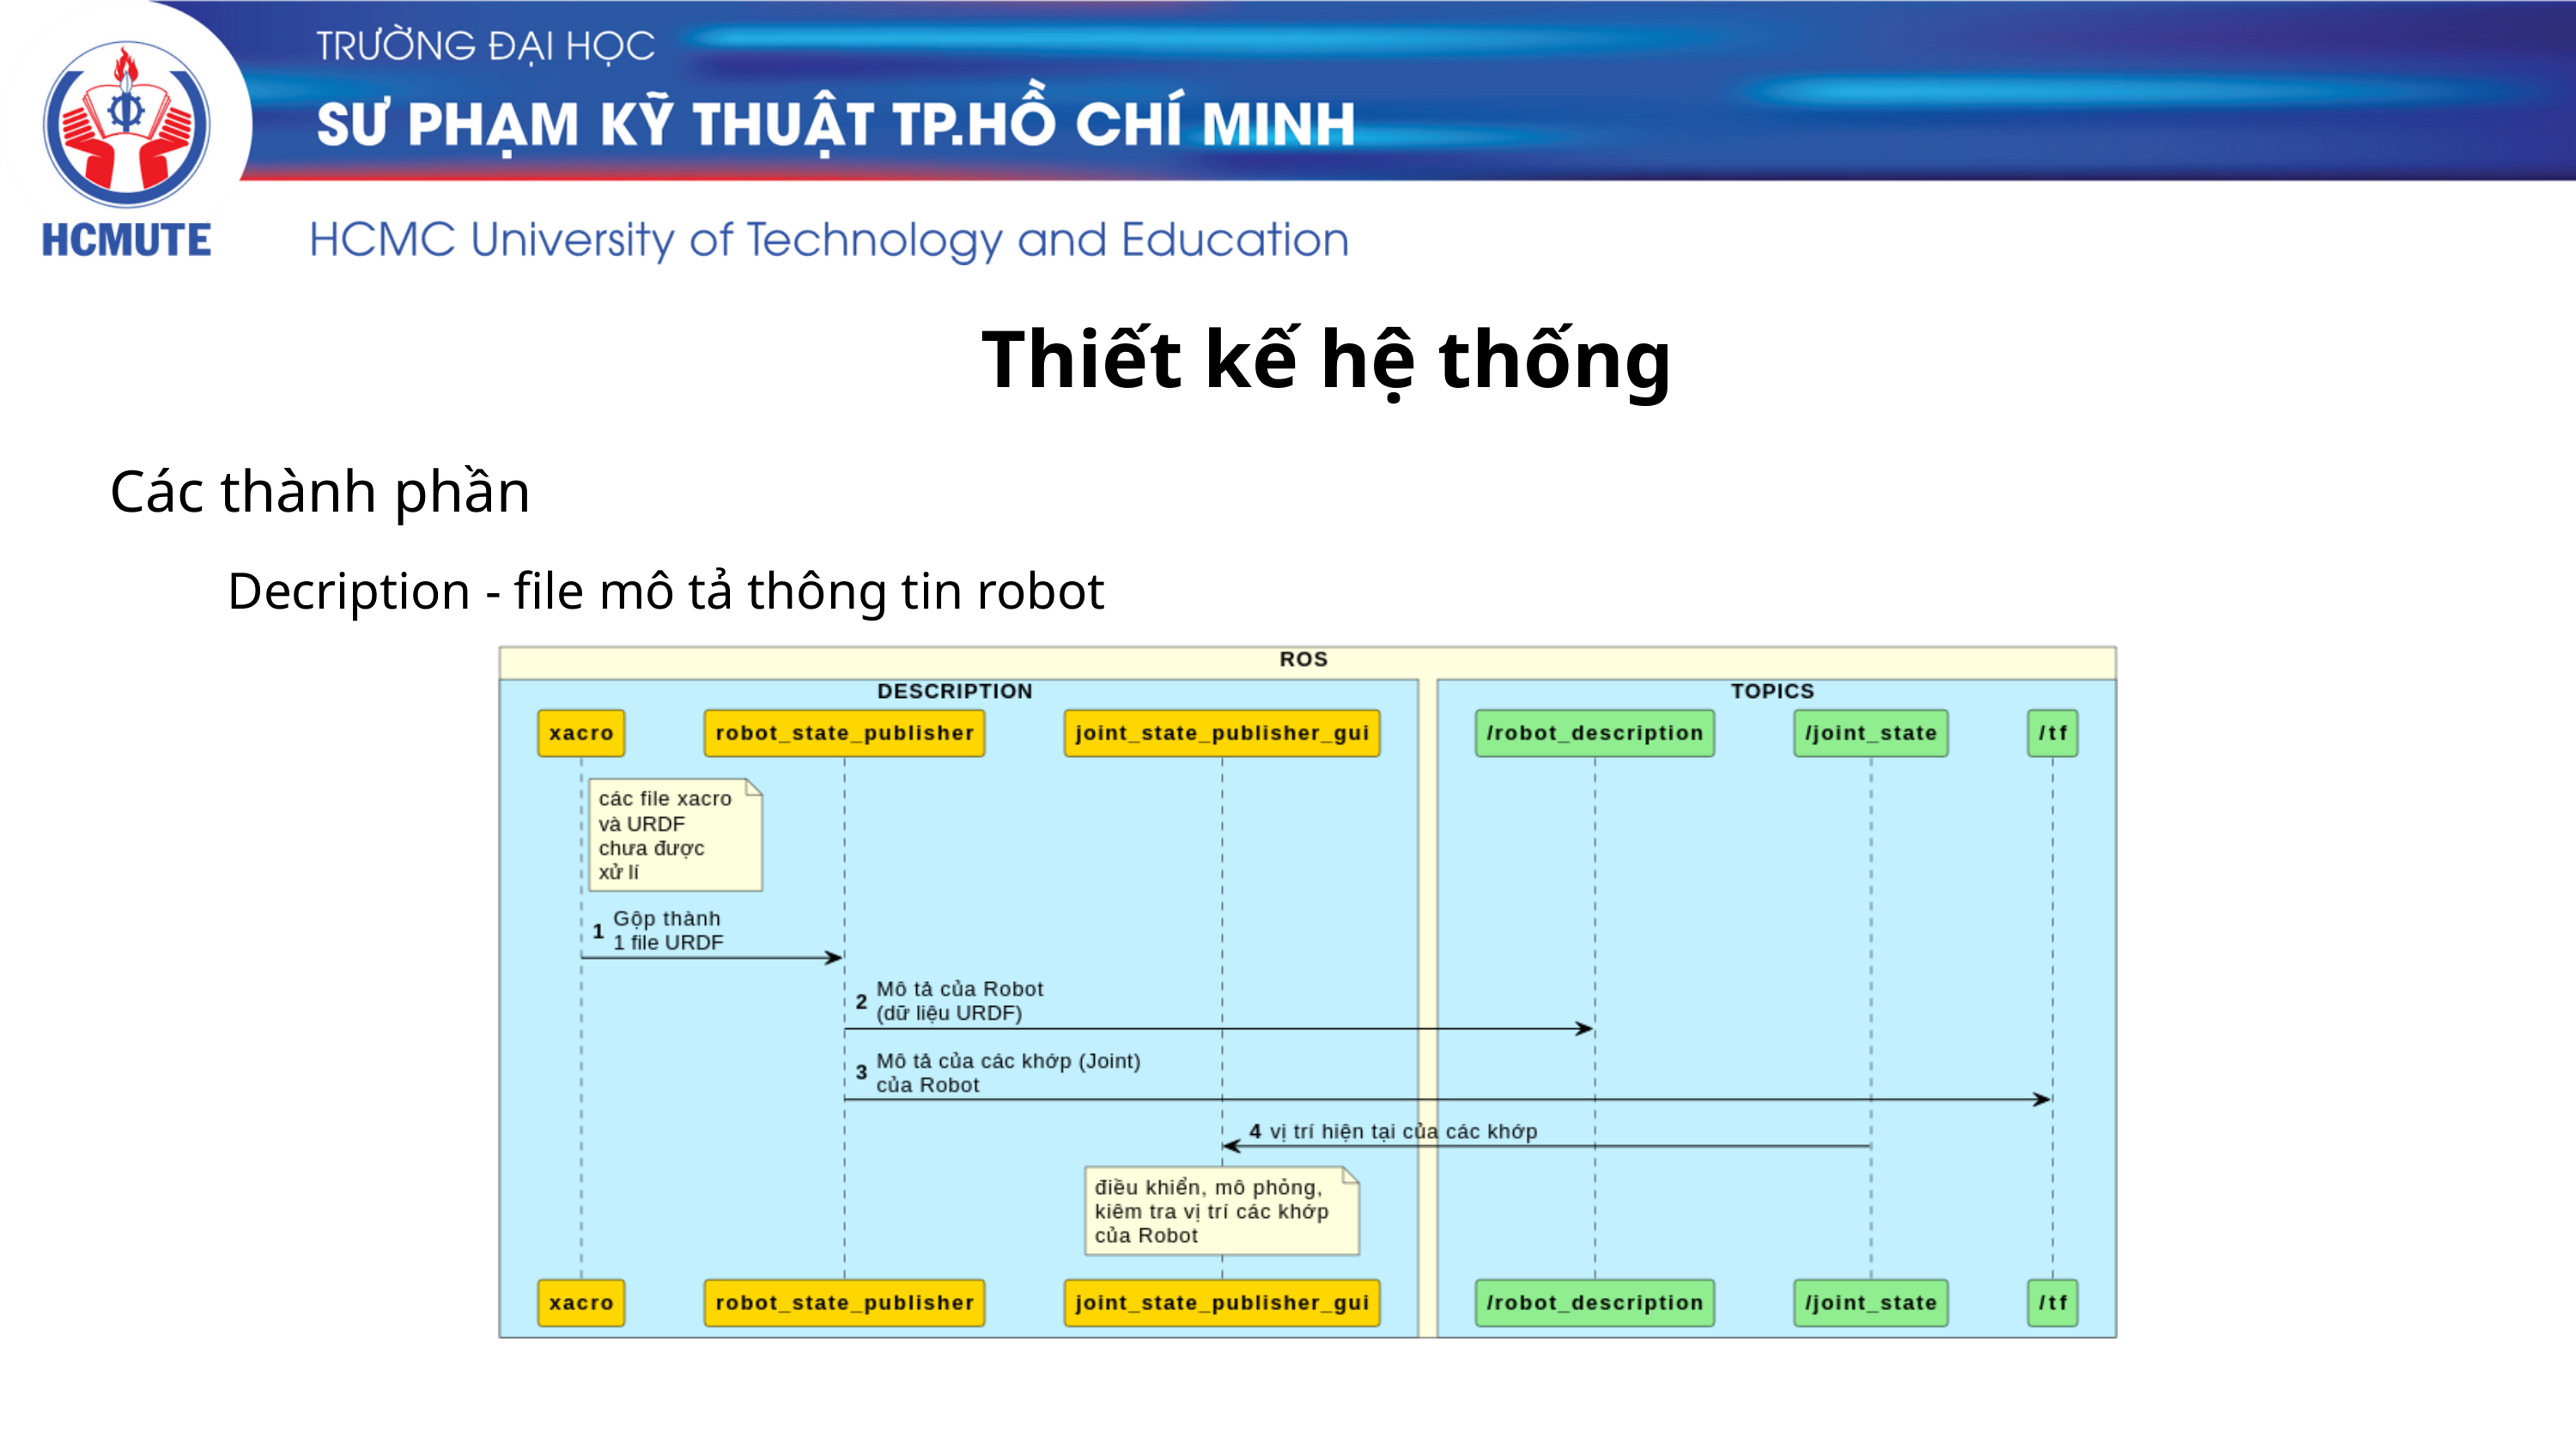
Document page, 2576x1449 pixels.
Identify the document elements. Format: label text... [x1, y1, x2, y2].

text_box Thiết kế hệ thống [945, 302, 1711, 410]
picture [483, 638, 2126, 1348]
text_box Decription - file mô tả thông tin robot [214, 552, 1214, 626]
text_box [0, 0, 2576, 265]
text_box Các thành phần [96, 448, 635, 530]
